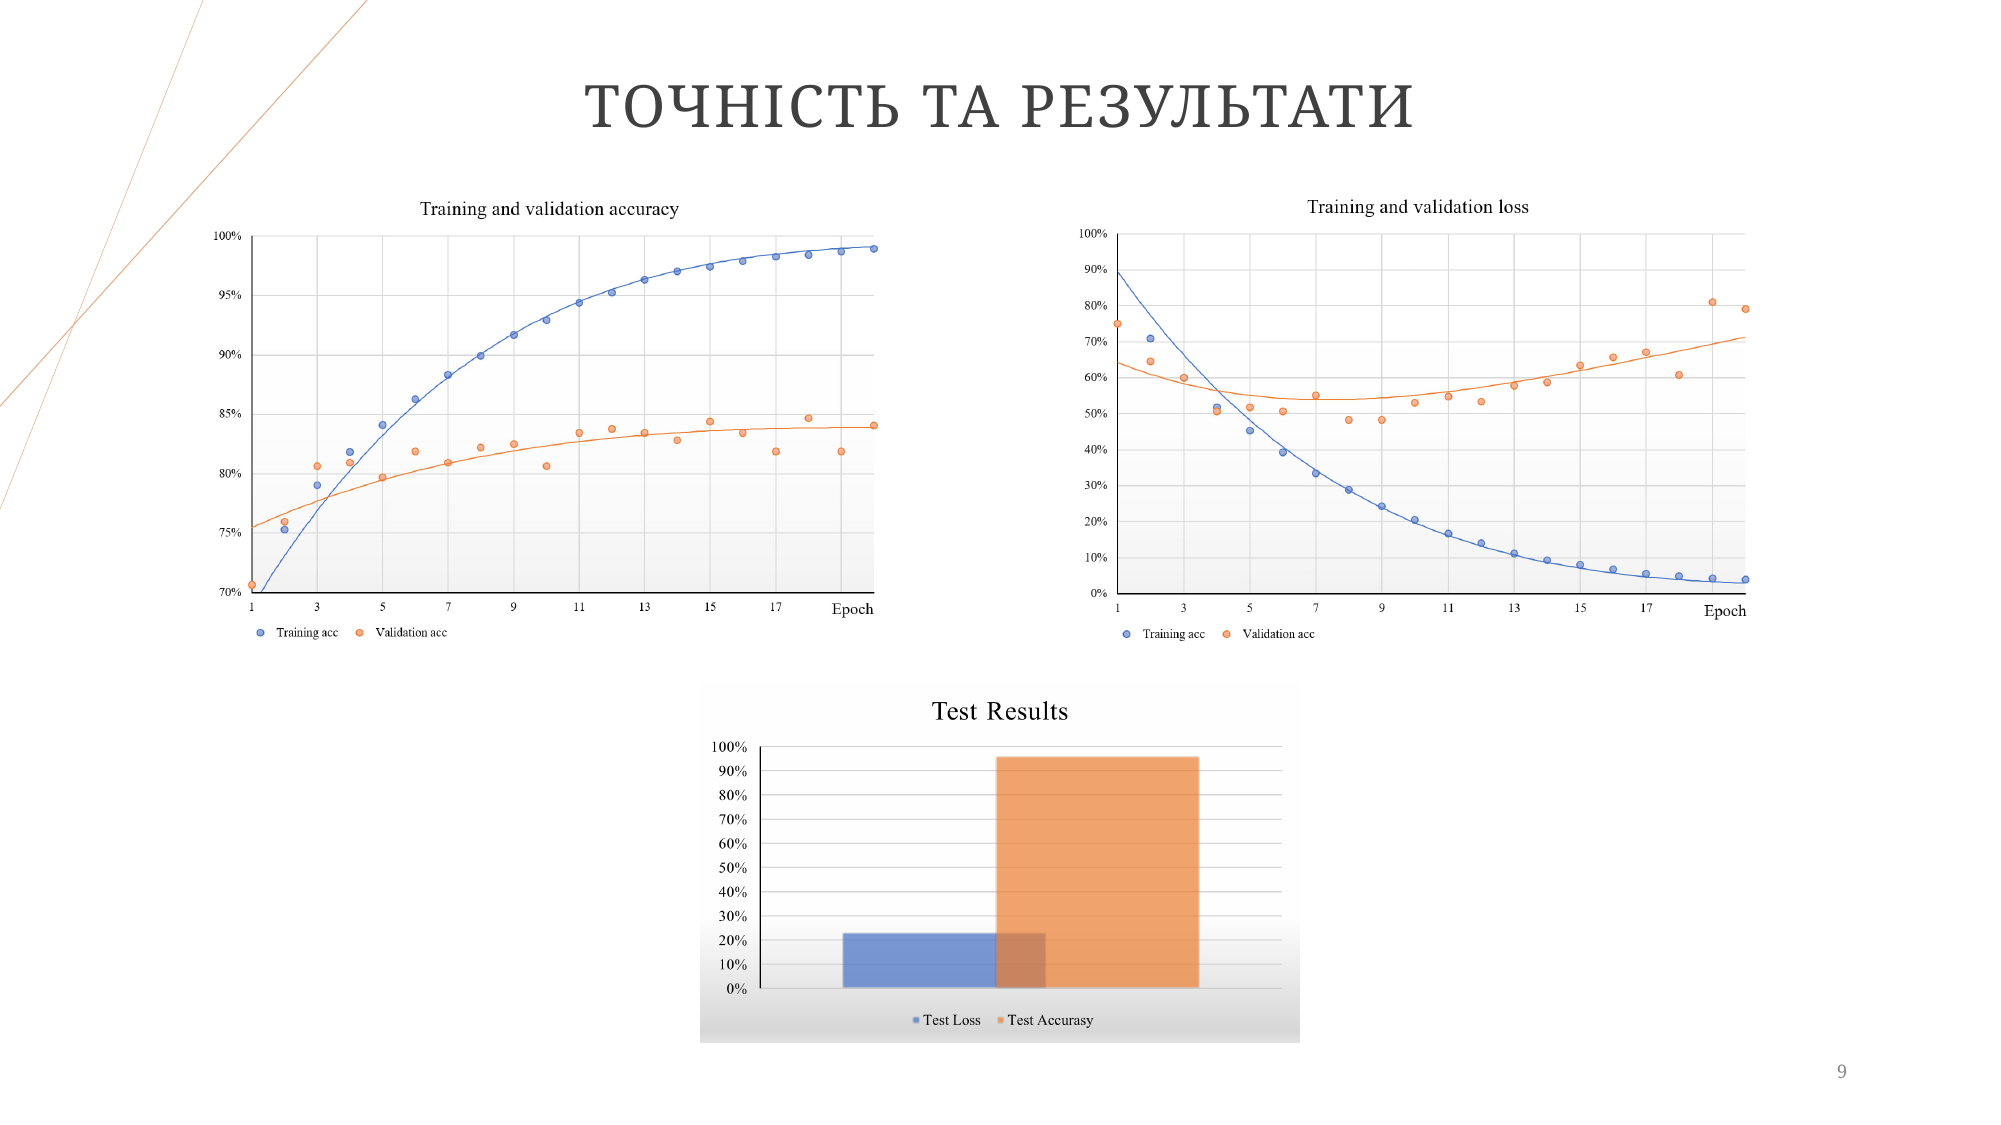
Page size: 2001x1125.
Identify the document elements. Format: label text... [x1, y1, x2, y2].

slide_number 9 [1412, 1042, 1863, 1103]
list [700, 682, 1300, 1043]
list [206, 190, 881, 646]
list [1074, 190, 1751, 644]
title Точність та Результати [309, 0, 1691, 218]
